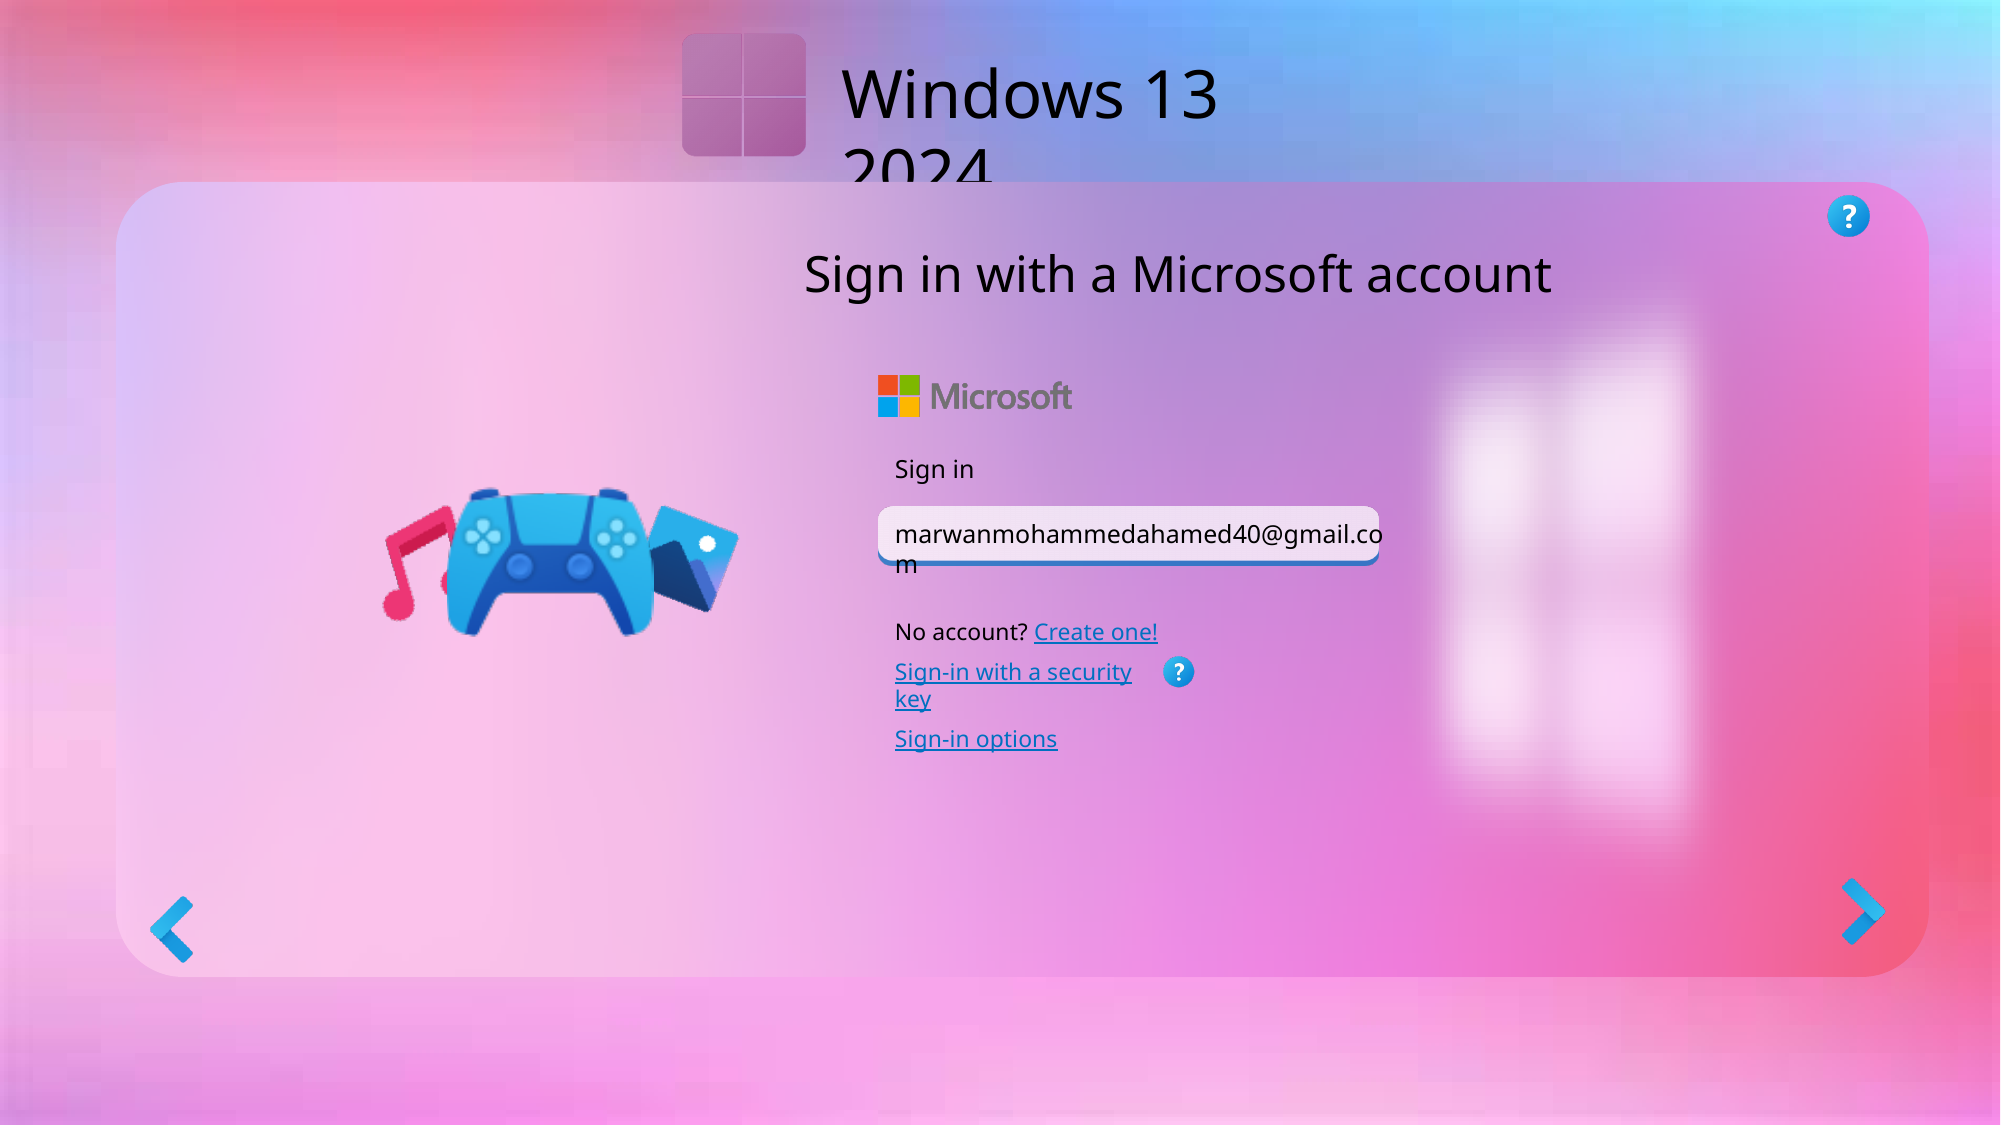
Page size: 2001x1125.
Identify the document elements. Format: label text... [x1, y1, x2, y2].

text_box Windows 13 2024 [826, 43, 1405, 181]
picture [0, 0, 2001, 1125]
